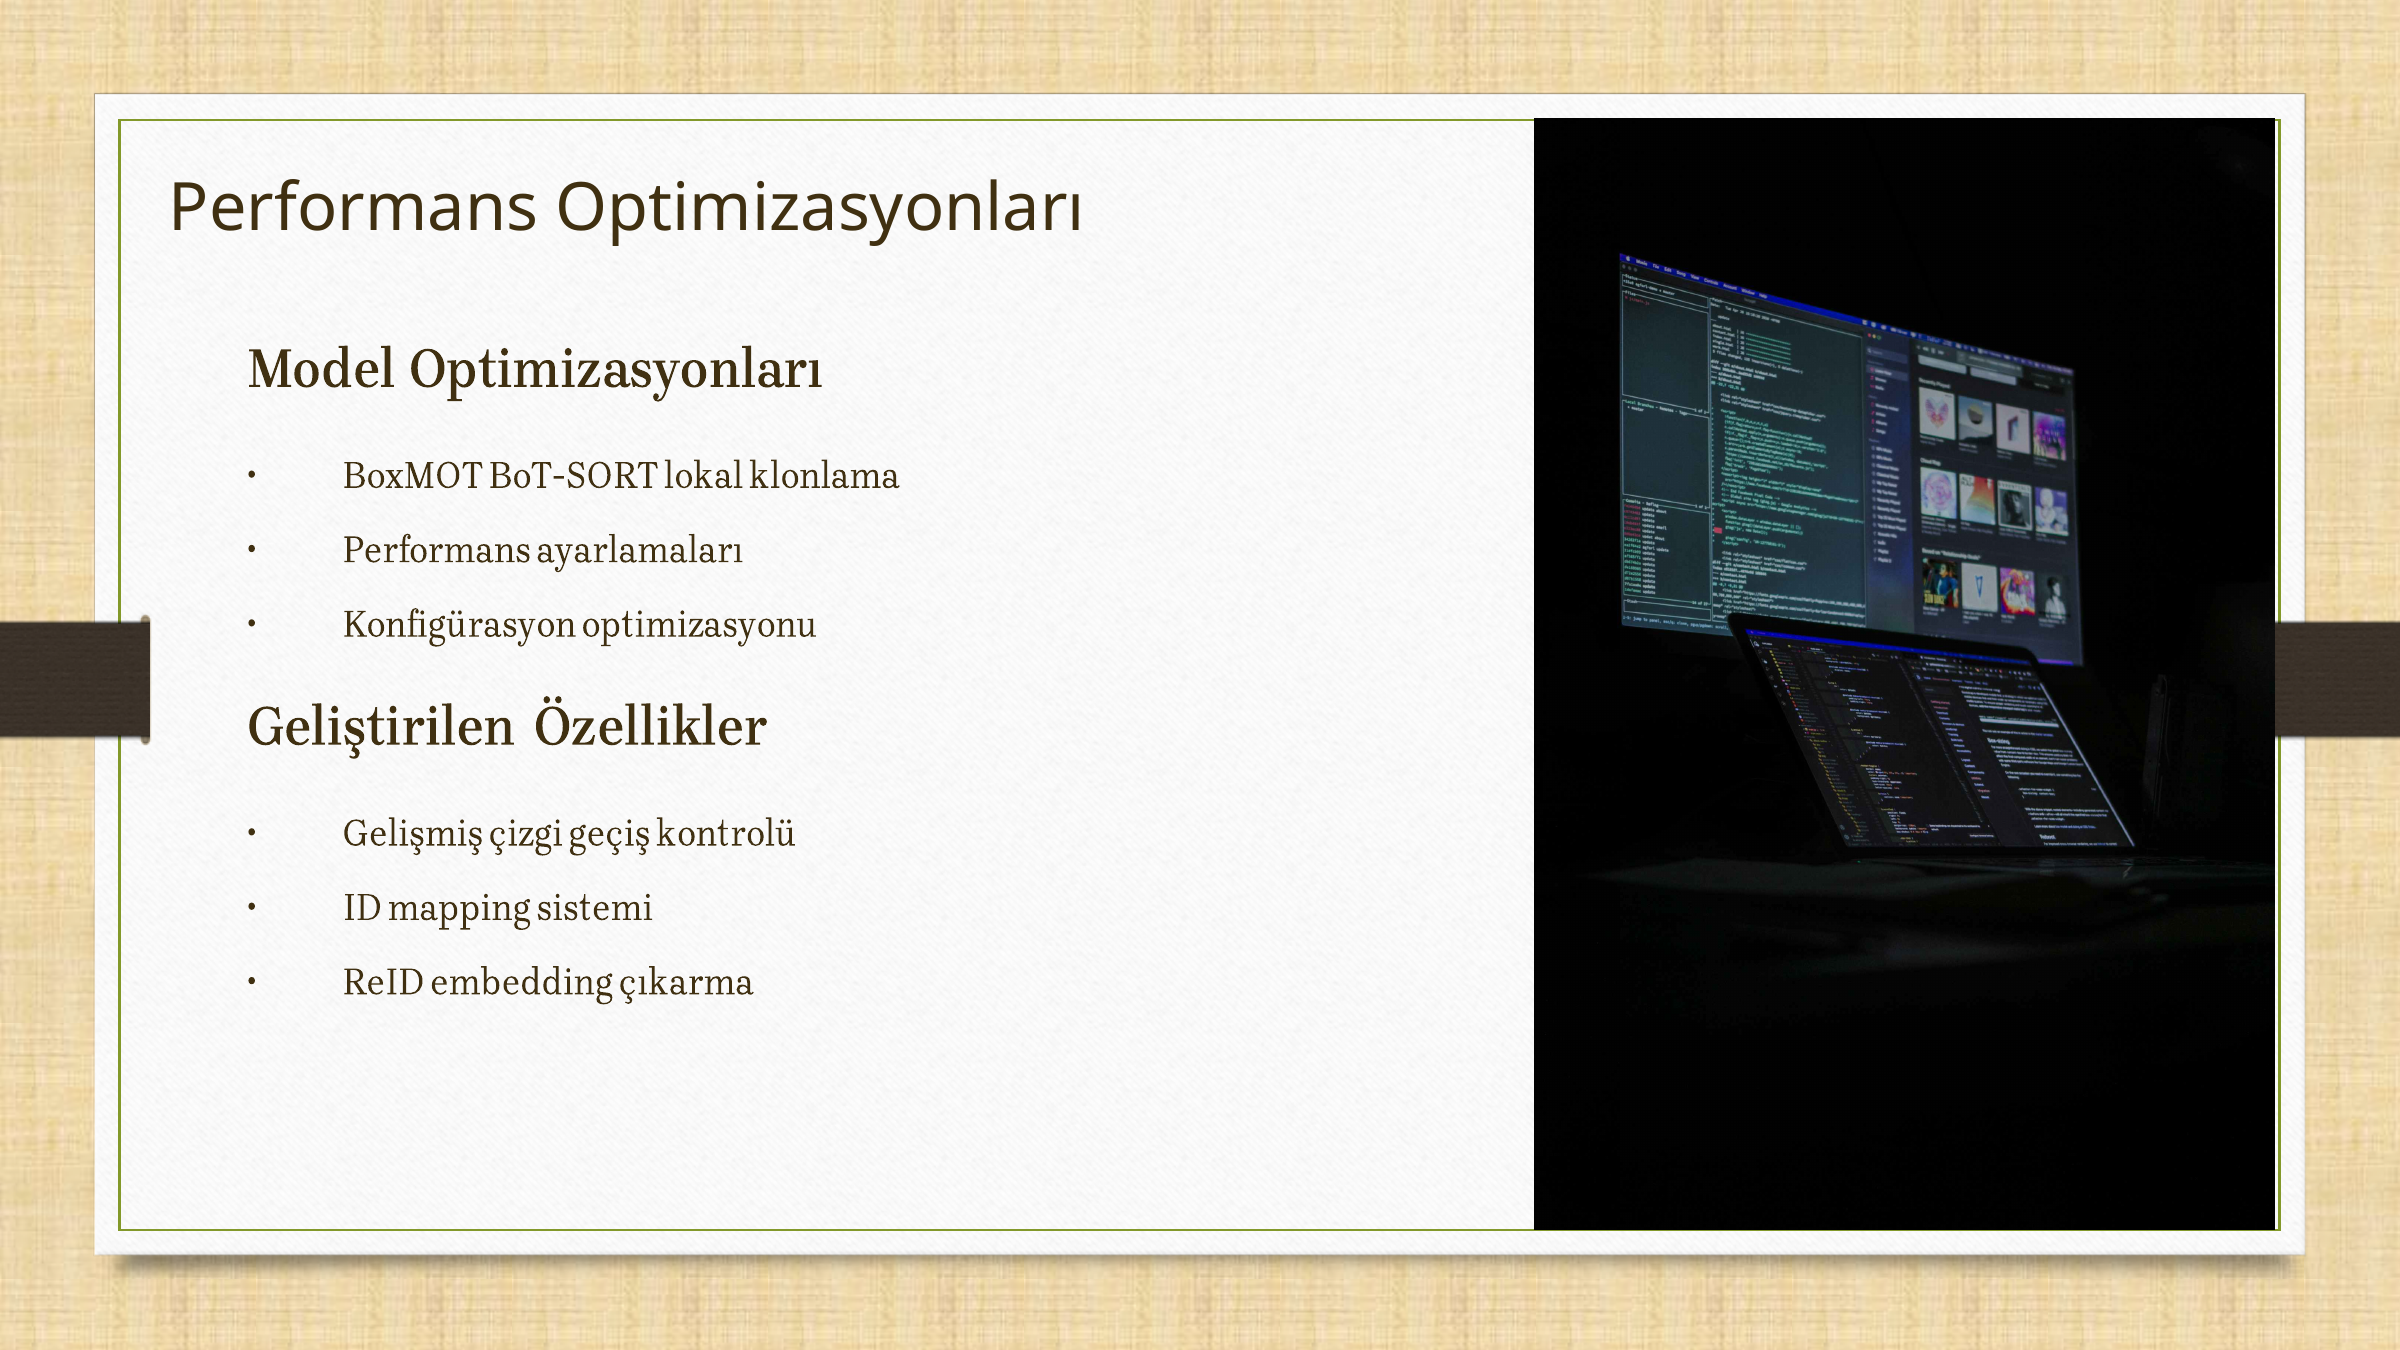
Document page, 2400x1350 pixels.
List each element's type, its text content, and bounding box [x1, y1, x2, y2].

text_box [426, 717, 440, 745]
text_box [328, 717, 342, 745]
text_box [771, 459, 780, 488]
text_box [437, 461, 460, 489]
text_box [652, 360, 680, 402]
text_box [596, 973, 613, 1005]
text_box [723, 618, 737, 637]
text_box [676, 469, 692, 489]
text_box [384, 544, 398, 563]
text_box [572, 718, 595, 745]
text_box [355, 360, 379, 388]
text_box [249, 349, 292, 387]
text_box [516, 544, 530, 563]
text_box [673, 703, 716, 745]
text_box [458, 717, 482, 746]
text_box [388, 817, 398, 846]
text_box [607, 827, 622, 856]
text_box [400, 968, 423, 995]
text_box [248, 828, 255, 836]
text_box [531, 462, 552, 488]
text_box [543, 966, 562, 995]
text_box [689, 976, 703, 995]
text_box [554, 544, 573, 573]
text_box [514, 898, 531, 930]
text_box [664, 459, 674, 488]
text_box [426, 827, 456, 846]
text_box [469, 618, 483, 637]
text_box [646, 618, 677, 637]
text_box [749, 459, 769, 488]
text_box [389, 901, 419, 920]
text_box [439, 901, 458, 930]
text_box [637, 462, 658, 488]
text_box [458, 827, 467, 846]
text_box [344, 610, 367, 637]
text_box [717, 819, 729, 846]
text_box [405, 462, 434, 488]
text_box [593, 544, 608, 563]
text_box [514, 360, 559, 387]
text_box [635, 618, 645, 637]
text_box [444, 544, 475, 563]
text_box [670, 976, 688, 995]
text_box [387, 968, 397, 995]
text_box [641, 703, 654, 745]
text_box [747, 827, 764, 846]
text_box [368, 976, 384, 995]
text_box [601, 618, 620, 647]
text_box [399, 827, 409, 846]
text_box [460, 901, 479, 930]
text_box [508, 827, 517, 846]
text_box [442, 703, 455, 745]
picture [0, 0, 2400, 1350]
text_box [599, 717, 623, 746]
text_box [410, 544, 427, 563]
text_box [688, 618, 722, 637]
text_box [710, 360, 740, 387]
text_box [484, 618, 502, 637]
text_box [758, 618, 775, 637]
text_box [564, 976, 573, 995]
text_box [312, 703, 325, 745]
text_box [538, 618, 554, 637]
text_box [736, 976, 754, 995]
text_box [681, 360, 707, 388]
text_box [357, 894, 381, 920]
text_box [620, 976, 635, 1004]
text_box [704, 976, 735, 995]
text_box [564, 347, 572, 356]
text_box [429, 615, 466, 647]
text_box [410, 827, 424, 856]
text_box [386, 717, 400, 745]
text_box [832, 469, 881, 489]
text_box [635, 827, 649, 856]
text_box [411, 348, 445, 388]
text_box [556, 618, 576, 637]
text_box [522, 966, 541, 995]
text_box [537, 544, 555, 563]
text_box [593, 901, 609, 921]
text_box [612, 901, 642, 920]
text_box [678, 827, 695, 846]
text_box [514, 469, 531, 489]
text_box [797, 618, 816, 637]
text_box [492, 901, 512, 920]
text_box [248, 619, 255, 627]
text_box [553, 902, 562, 920]
text_box [498, 360, 512, 387]
text_box [625, 827, 634, 846]
text_box [638, 976, 647, 995]
text_box [776, 618, 796, 637]
text_box [248, 470, 255, 478]
text_box [588, 827, 604, 846]
text_box [734, 544, 743, 563]
text_box [517, 618, 536, 647]
text_box [745, 717, 767, 745]
text_box [577, 360, 601, 387]
text_box [447, 360, 475, 402]
text_box [574, 976, 595, 995]
text_box [429, 544, 443, 563]
text_box [323, 345, 352, 388]
text_box [782, 469, 799, 489]
text_box [429, 705, 437, 714]
text_box [821, 459, 830, 488]
text_box [718, 544, 733, 563]
text_box [609, 533, 618, 563]
text_box [386, 618, 406, 637]
text_box [476, 544, 494, 563]
text_box [431, 976, 447, 995]
text_box [367, 707, 385, 746]
text_box [490, 827, 505, 856]
text_box [407, 608, 427, 637]
text_box [737, 618, 756, 647]
text_box [657, 717, 671, 745]
text_box [468, 827, 482, 856]
text_box [495, 544, 515, 563]
text_box [344, 968, 367, 995]
text_box [344, 536, 364, 563]
text_box [638, 544, 669, 563]
text_box [389, 705, 397, 714]
text_box [775, 827, 795, 846]
text_box [643, 902, 653, 920]
text_box [368, 618, 385, 637]
text_box [574, 544, 592, 563]
text_box [286, 717, 310, 746]
text_box [604, 360, 651, 388]
text_box [385, 470, 404, 488]
text_box Performans Optimizasyonları [168, 181, 1067, 310]
text_box [567, 461, 585, 489]
text_box [503, 976, 519, 995]
text_box [518, 827, 534, 846]
text_box [621, 610, 633, 637]
text_box [478, 349, 497, 388]
text_box [344, 819, 368, 846]
text_box [670, 533, 698, 563]
text_box [625, 703, 639, 745]
text_box [588, 461, 611, 489]
text_box [368, 469, 385, 489]
text_box [758, 360, 807, 388]
text_box [248, 902, 255, 910]
text_box [583, 618, 600, 637]
text_box [615, 462, 638, 488]
text_box [503, 618, 517, 637]
text_box [294, 360, 319, 388]
text_box [765, 817, 775, 846]
text_box [718, 717, 742, 746]
text_box [331, 705, 339, 714]
text_box [619, 544, 637, 563]
text_box [490, 462, 511, 488]
text_box [249, 706, 283, 746]
text_box [535, 824, 552, 856]
text_box [481, 966, 500, 995]
text_box [555, 696, 562, 704]
text_box [561, 360, 575, 387]
text_box [248, 544, 255, 553]
text_box [800, 469, 820, 488]
text_box [564, 901, 578, 921]
text_box [696, 827, 717, 846]
text_box [501, 347, 508, 356]
text_box [569, 824, 586, 856]
text_box [462, 462, 483, 488]
text_box [535, 706, 570, 746]
text_box [403, 717, 425, 745]
text_box [808, 360, 822, 387]
text_box [248, 977, 255, 985]
text_box [344, 462, 365, 488]
text_box [399, 533, 411, 563]
text_box [742, 345, 755, 387]
text_box [344, 717, 365, 759]
text_box [365, 544, 381, 563]
text_box [381, 345, 394, 387]
text_box [420, 901, 438, 921]
text_box [678, 618, 687, 637]
text_box [537, 901, 551, 921]
text_box [656, 817, 676, 846]
text_box [882, 469, 900, 489]
text_box [543, 696, 551, 704]
text_box [370, 827, 386, 846]
text_box [485, 717, 514, 745]
text_box [345, 894, 354, 920]
text_box [649, 966, 668, 995]
text_box [482, 902, 491, 920]
text_box [694, 459, 713, 488]
text_box [450, 976, 480, 995]
text_box [731, 827, 746, 846]
text_box [699, 544, 717, 563]
text_box [553, 827, 562, 846]
text_box [660, 705, 668, 714]
text_box [579, 894, 591, 921]
text_box [715, 459, 743, 489]
